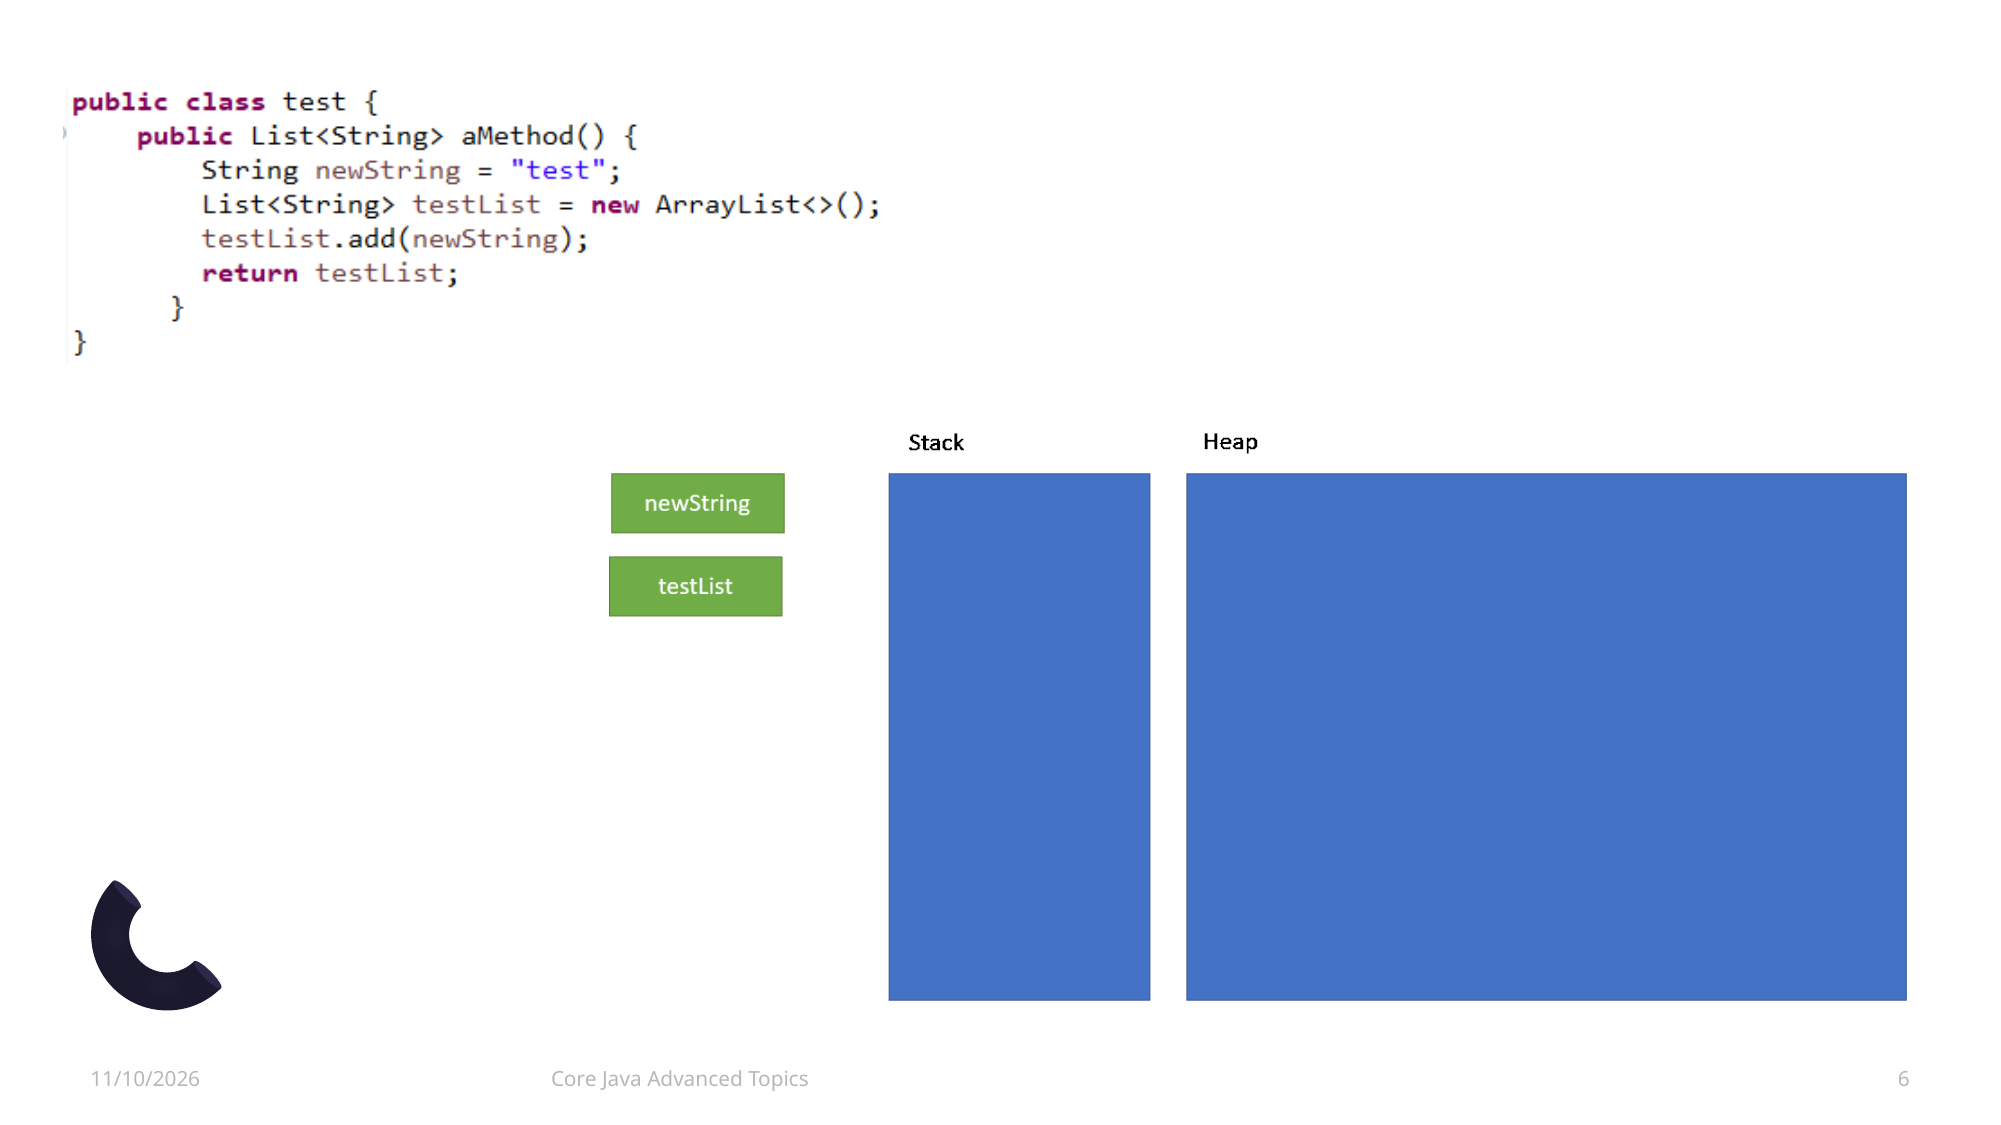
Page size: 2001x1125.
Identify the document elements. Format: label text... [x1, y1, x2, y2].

footer Core Java Advanced Topics [551, 1067, 595, 1093]
picture [62, 89, 1976, 1125]
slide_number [90, 1067, 522, 1093]
